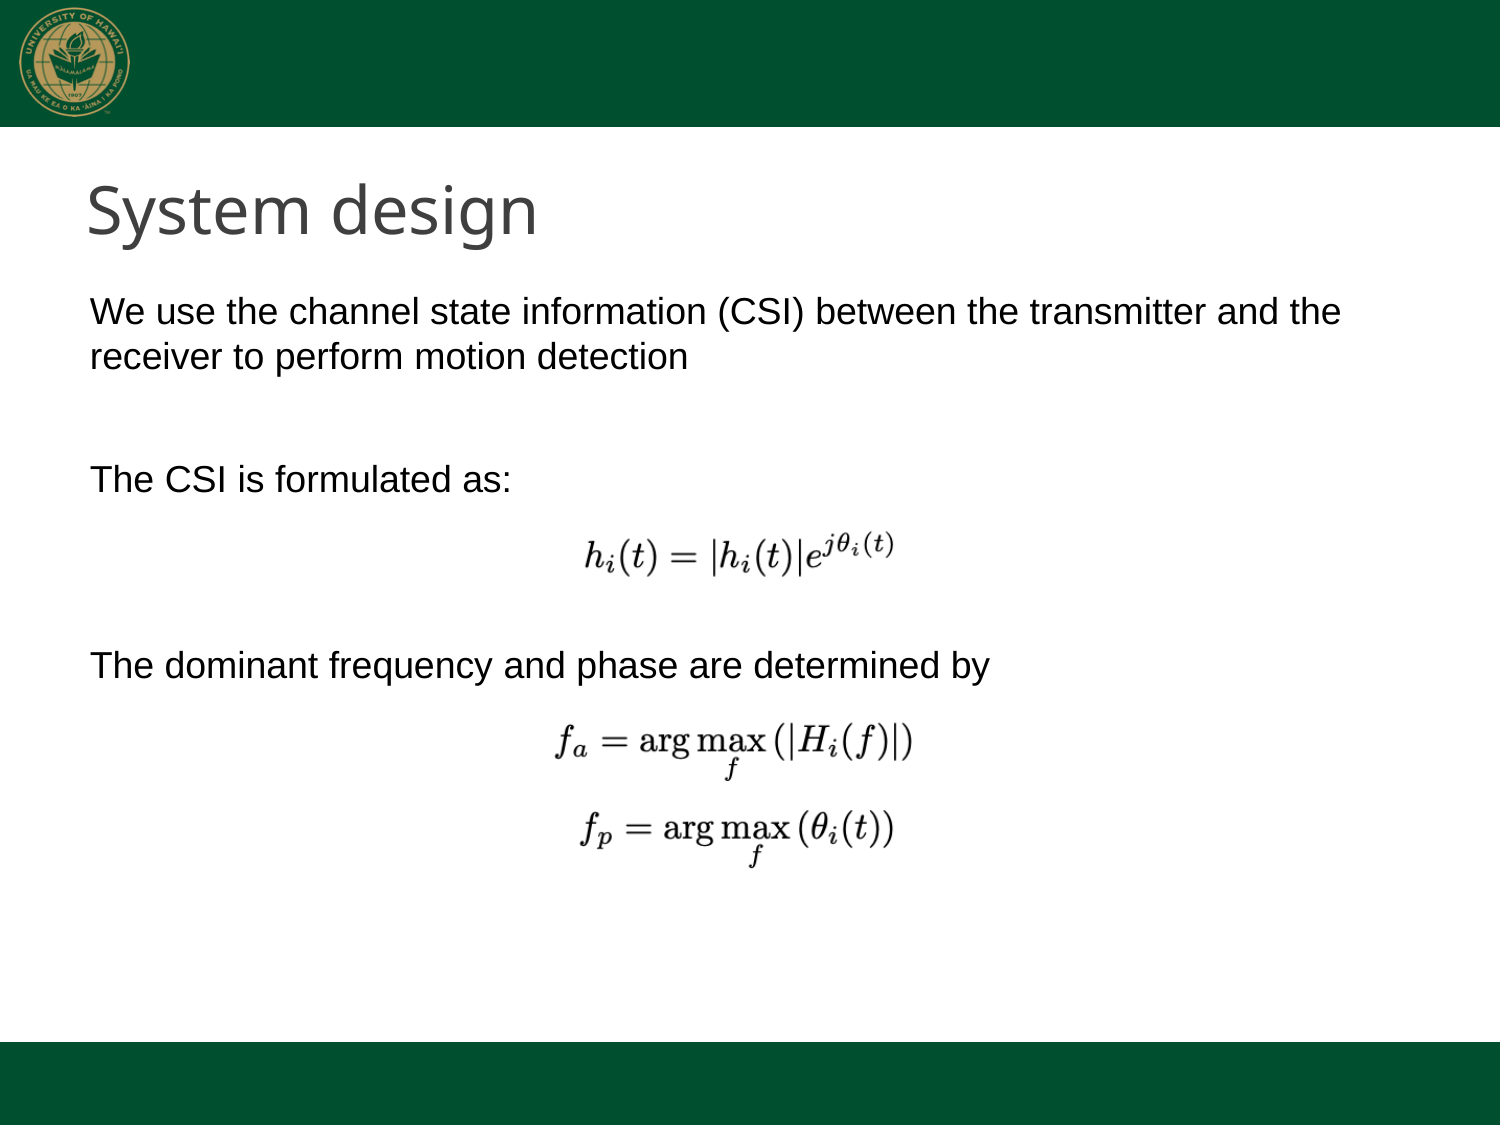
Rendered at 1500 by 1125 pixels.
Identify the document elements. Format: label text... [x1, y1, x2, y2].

picture [523, 506, 937, 601]
title System design [75, 148, 1425, 267]
text_box We use the channel state information (CSI) between the transmitter and the receiver to perform motion detection [74, 279, 1425, 385]
text_box The dominant frequency and phase are determined by [75, 633, 1082, 694]
picture [19, 7, 130, 117]
picture [523, 691, 937, 886]
text_box The CSI is formulated as: [75, 447, 1082, 508]
